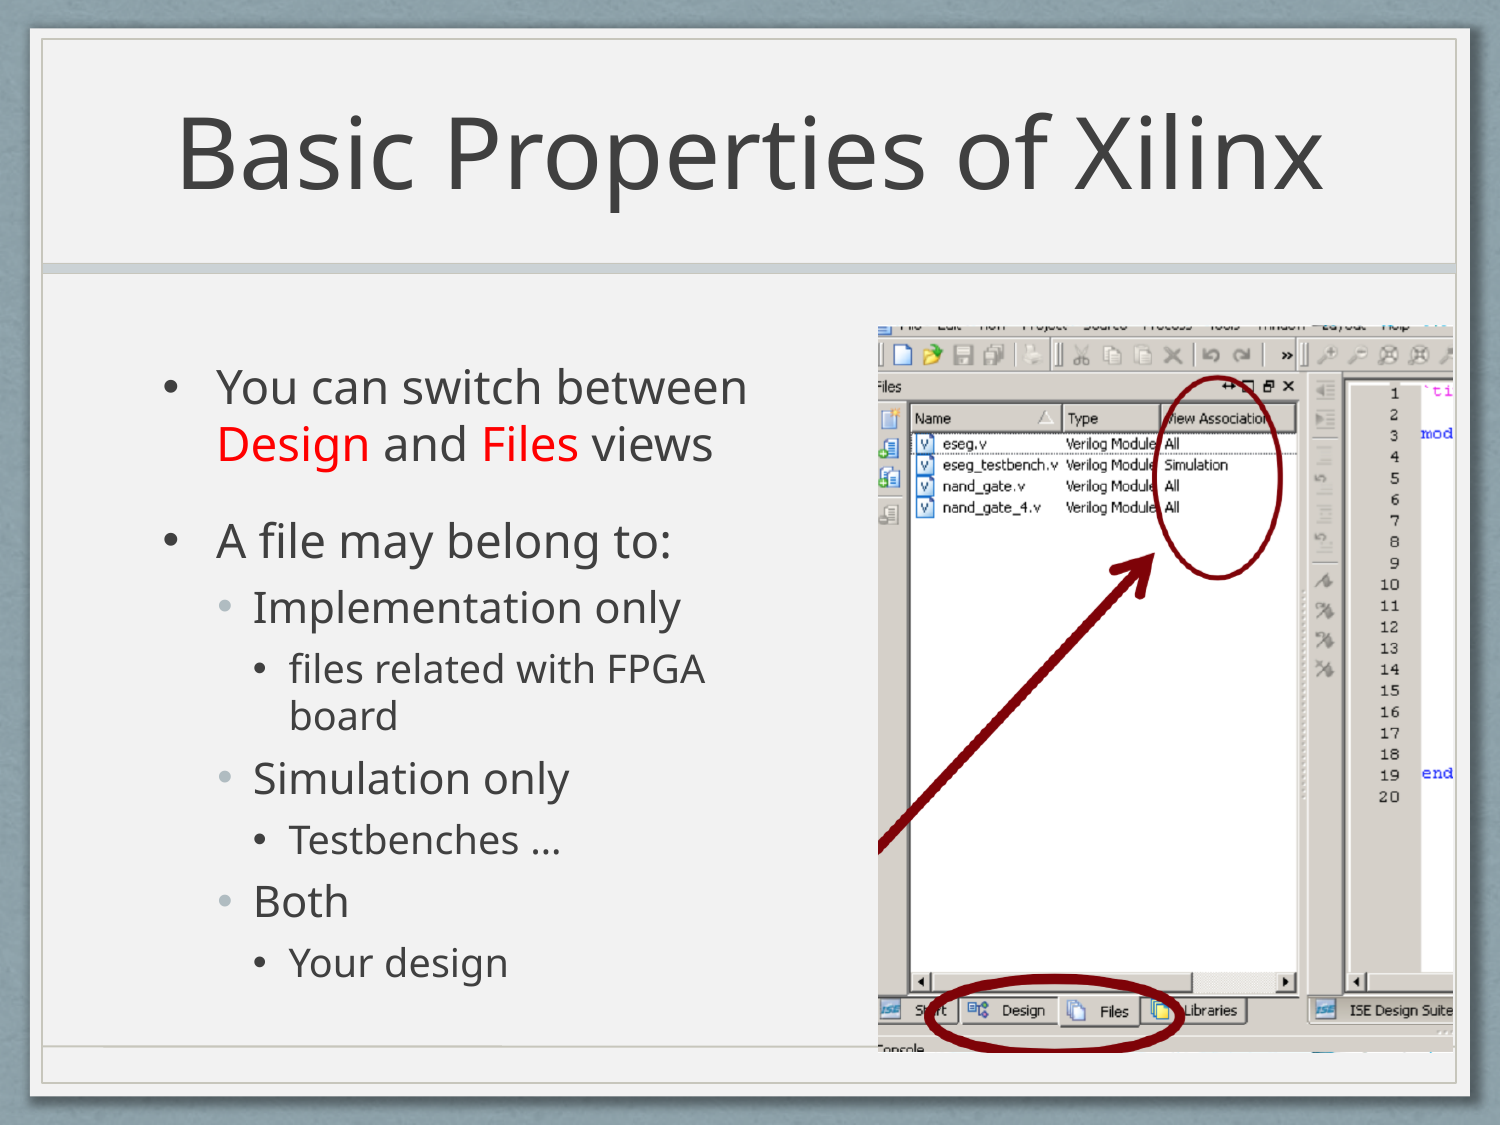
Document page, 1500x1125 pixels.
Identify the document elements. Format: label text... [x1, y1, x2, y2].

picture [878, 325, 1453, 1053]
title Basic Properties of Xilinx [147, 40, 1353, 260]
list You can switch between Design and Files views A file may belong to: Implementation only files related with FPGA board Simulation only Testbenches … Both Your design [147, 350, 840, 995]
